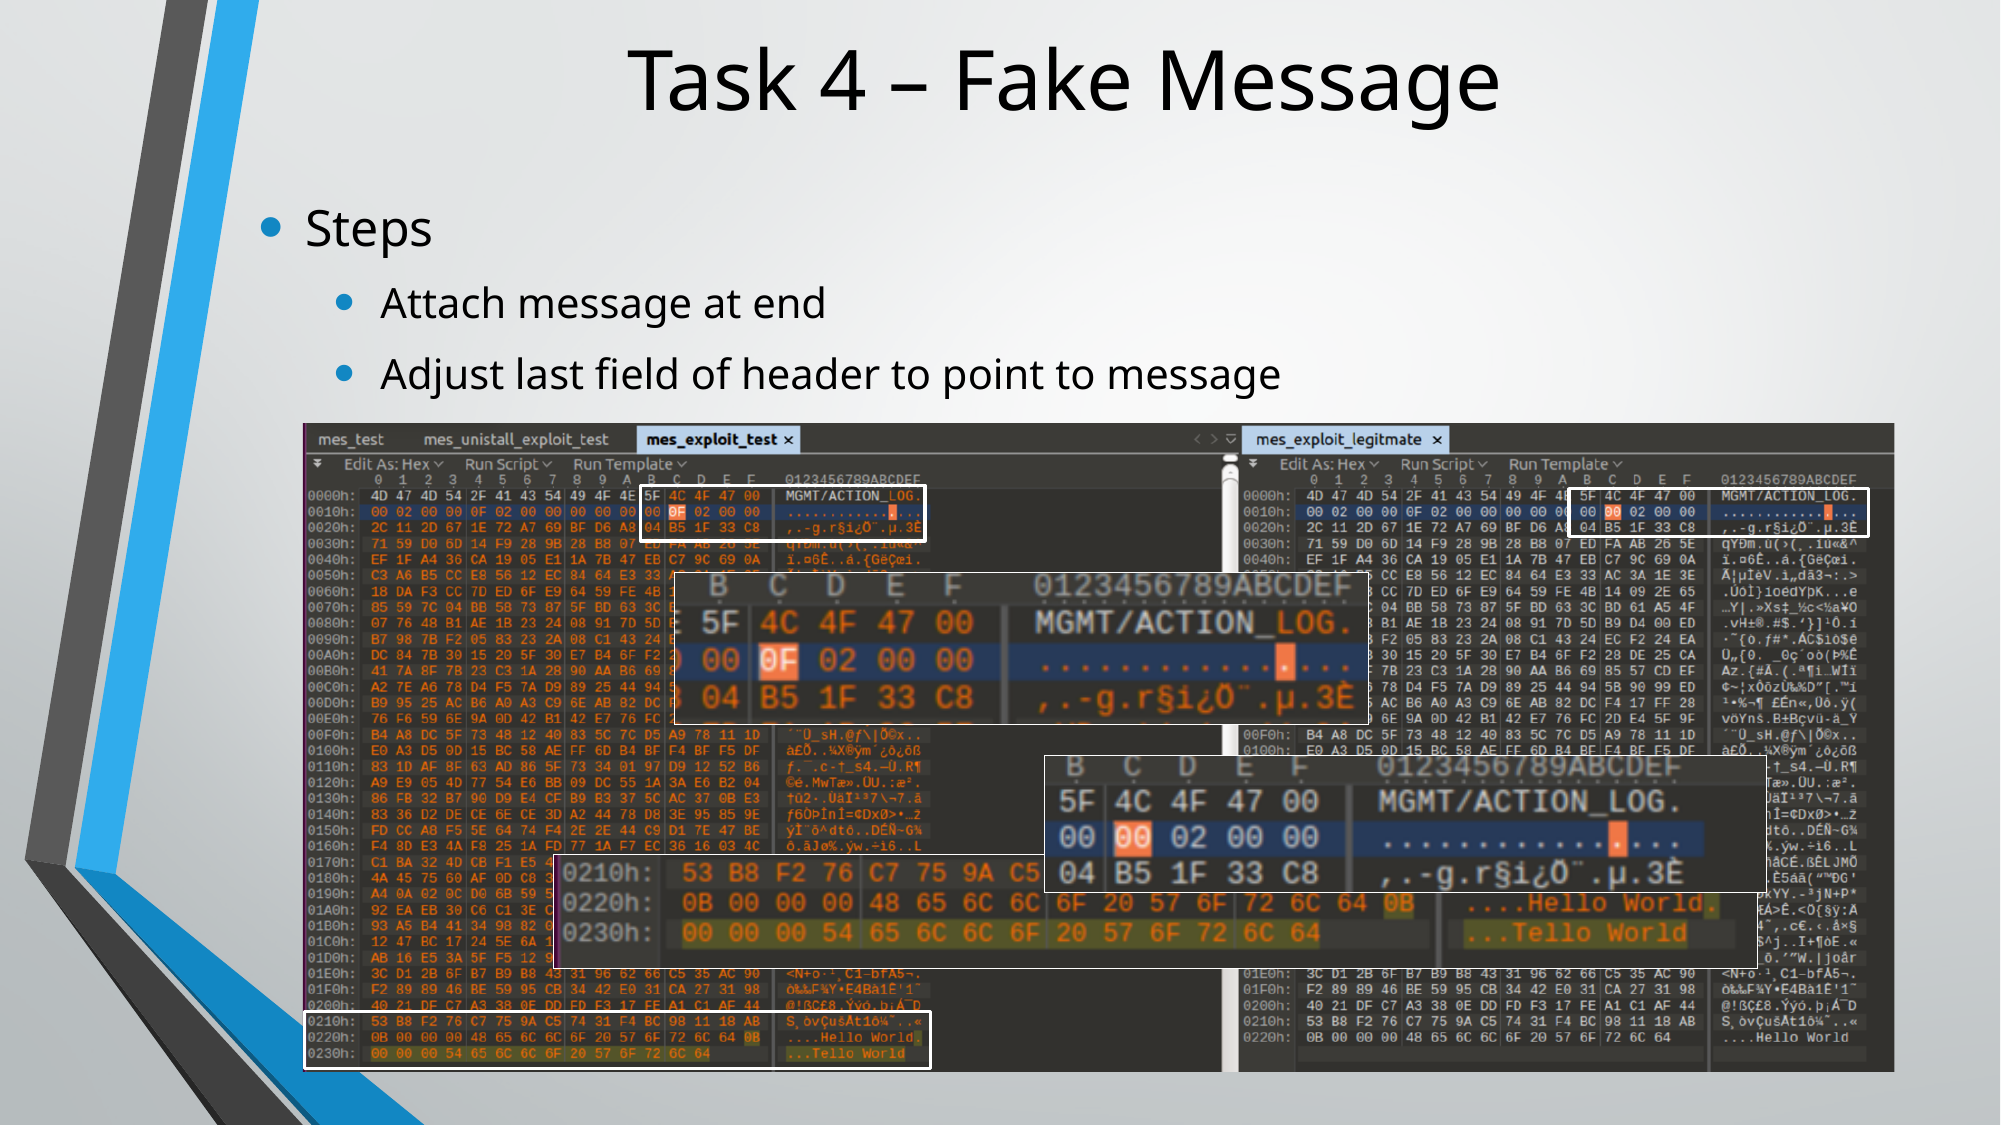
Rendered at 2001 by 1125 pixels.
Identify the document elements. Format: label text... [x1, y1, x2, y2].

title Task 4 – Fake Message [243, 0, 1887, 154]
list Steps Attach message at end Adjust last field of header to point to message [243, 188, 1887, 438]
picture [302, 423, 1895, 1072]
